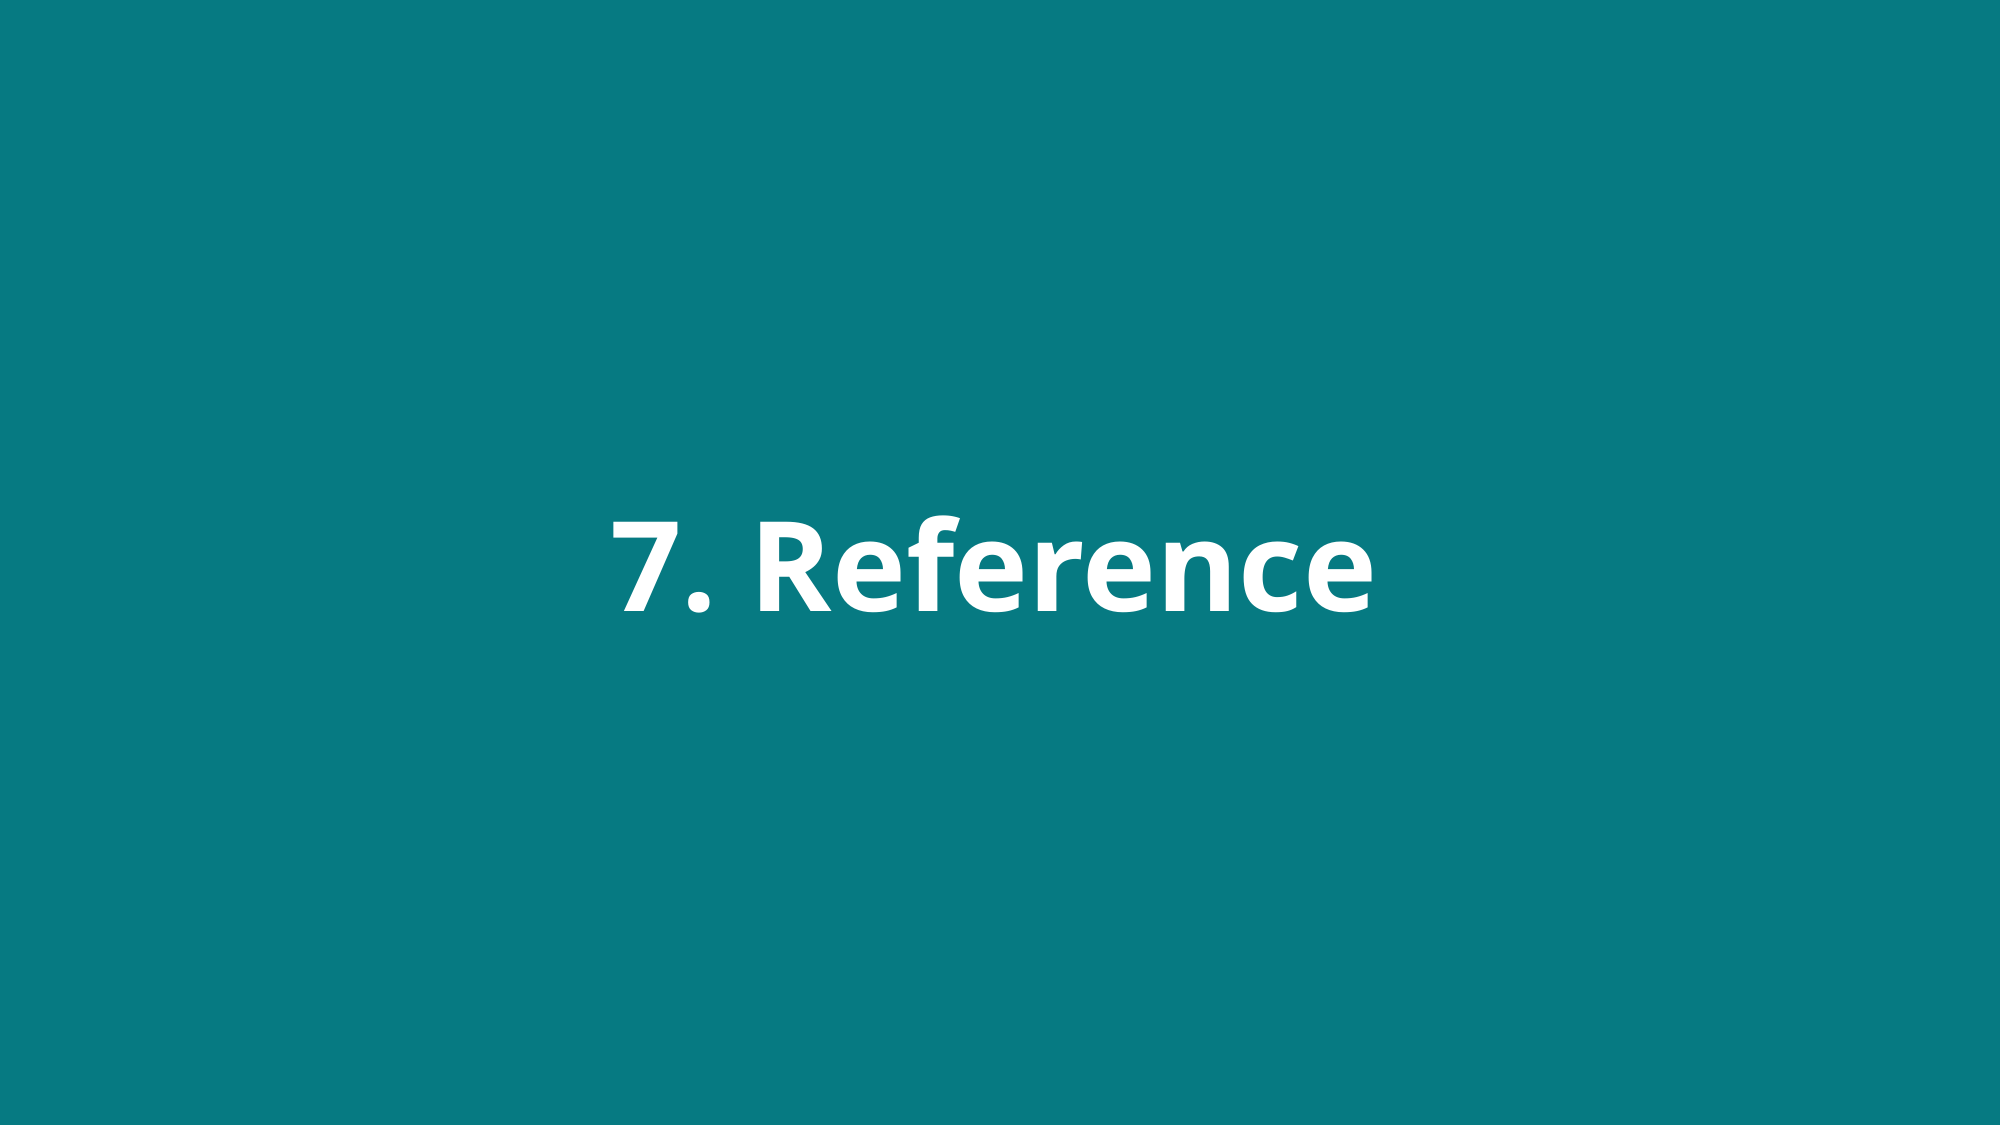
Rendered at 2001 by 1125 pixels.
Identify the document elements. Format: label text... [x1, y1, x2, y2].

text_box [0, 0, 2000, 1125]
text_box 7. Reference [595, 479, 1393, 644]
